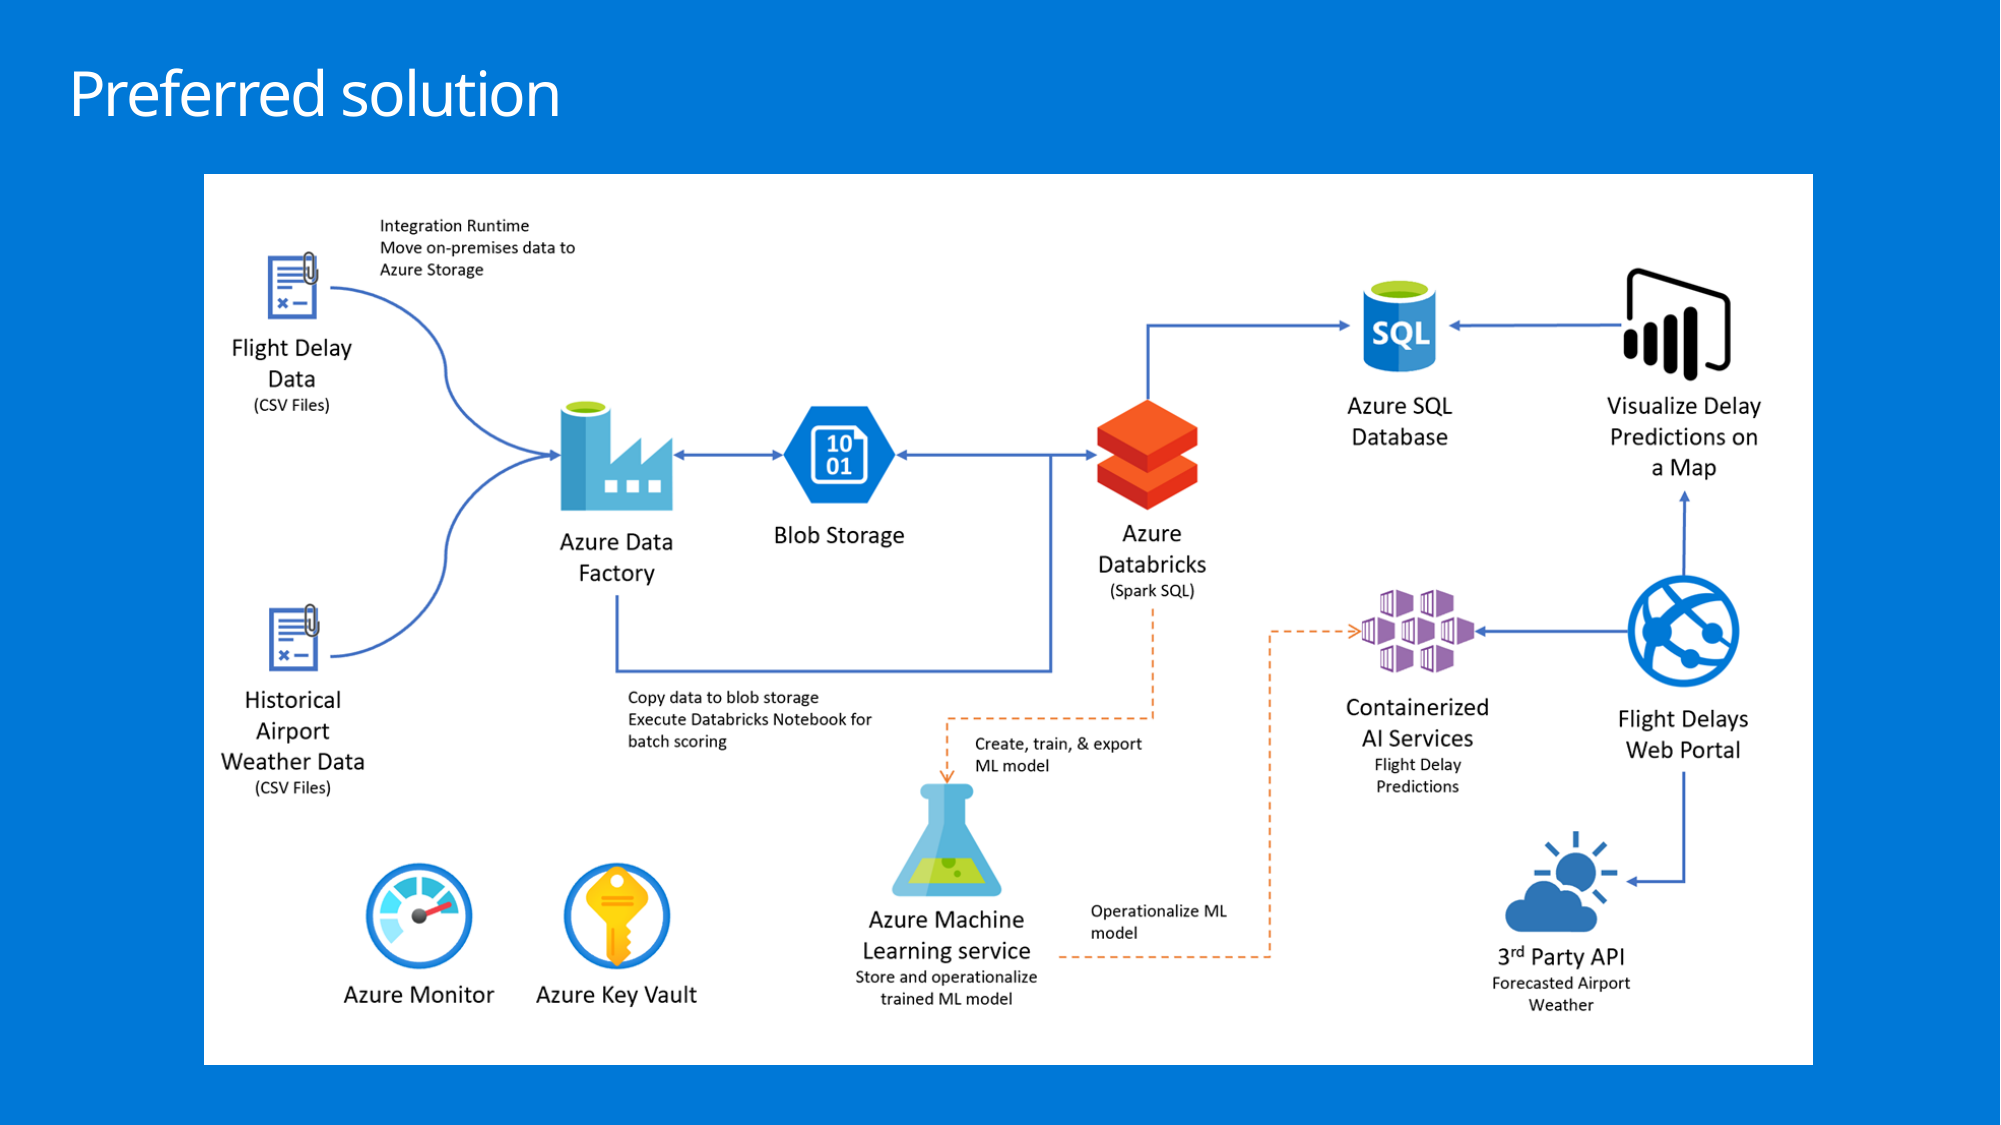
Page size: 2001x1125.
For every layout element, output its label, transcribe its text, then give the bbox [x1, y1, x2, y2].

title Preferred solution [44, 47, 1957, 196]
picture [204, 174, 1813, 1065]
